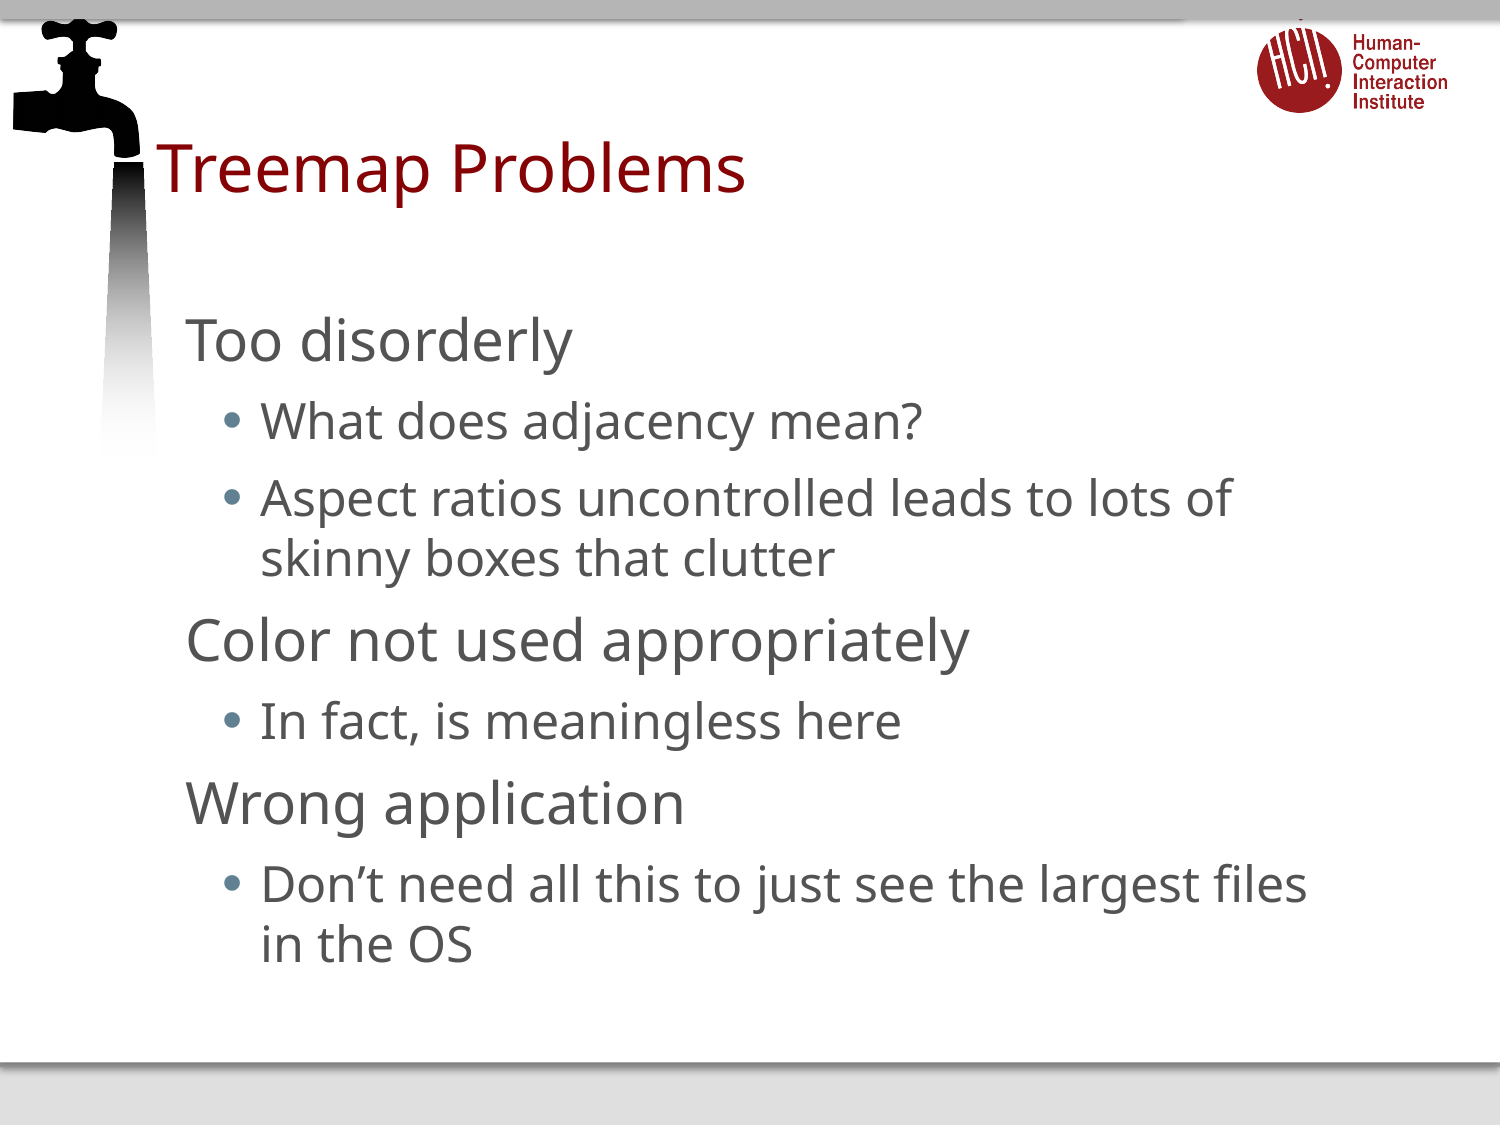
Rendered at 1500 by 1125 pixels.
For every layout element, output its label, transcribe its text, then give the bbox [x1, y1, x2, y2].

picture [1257, 20, 1447, 113]
picture [13, 20, 140, 158]
list Too disorderly What does adjacency mean? Aspect ratios uncontrolled leads to lots of skinny boxes that clutter Color not used appropriately In fact, is meaningless here Wrong application Don’t need all this to just see the largest files in the OS [185, 303, 1342, 1022]
title Treemap Problems [156, 50, 1187, 214]
